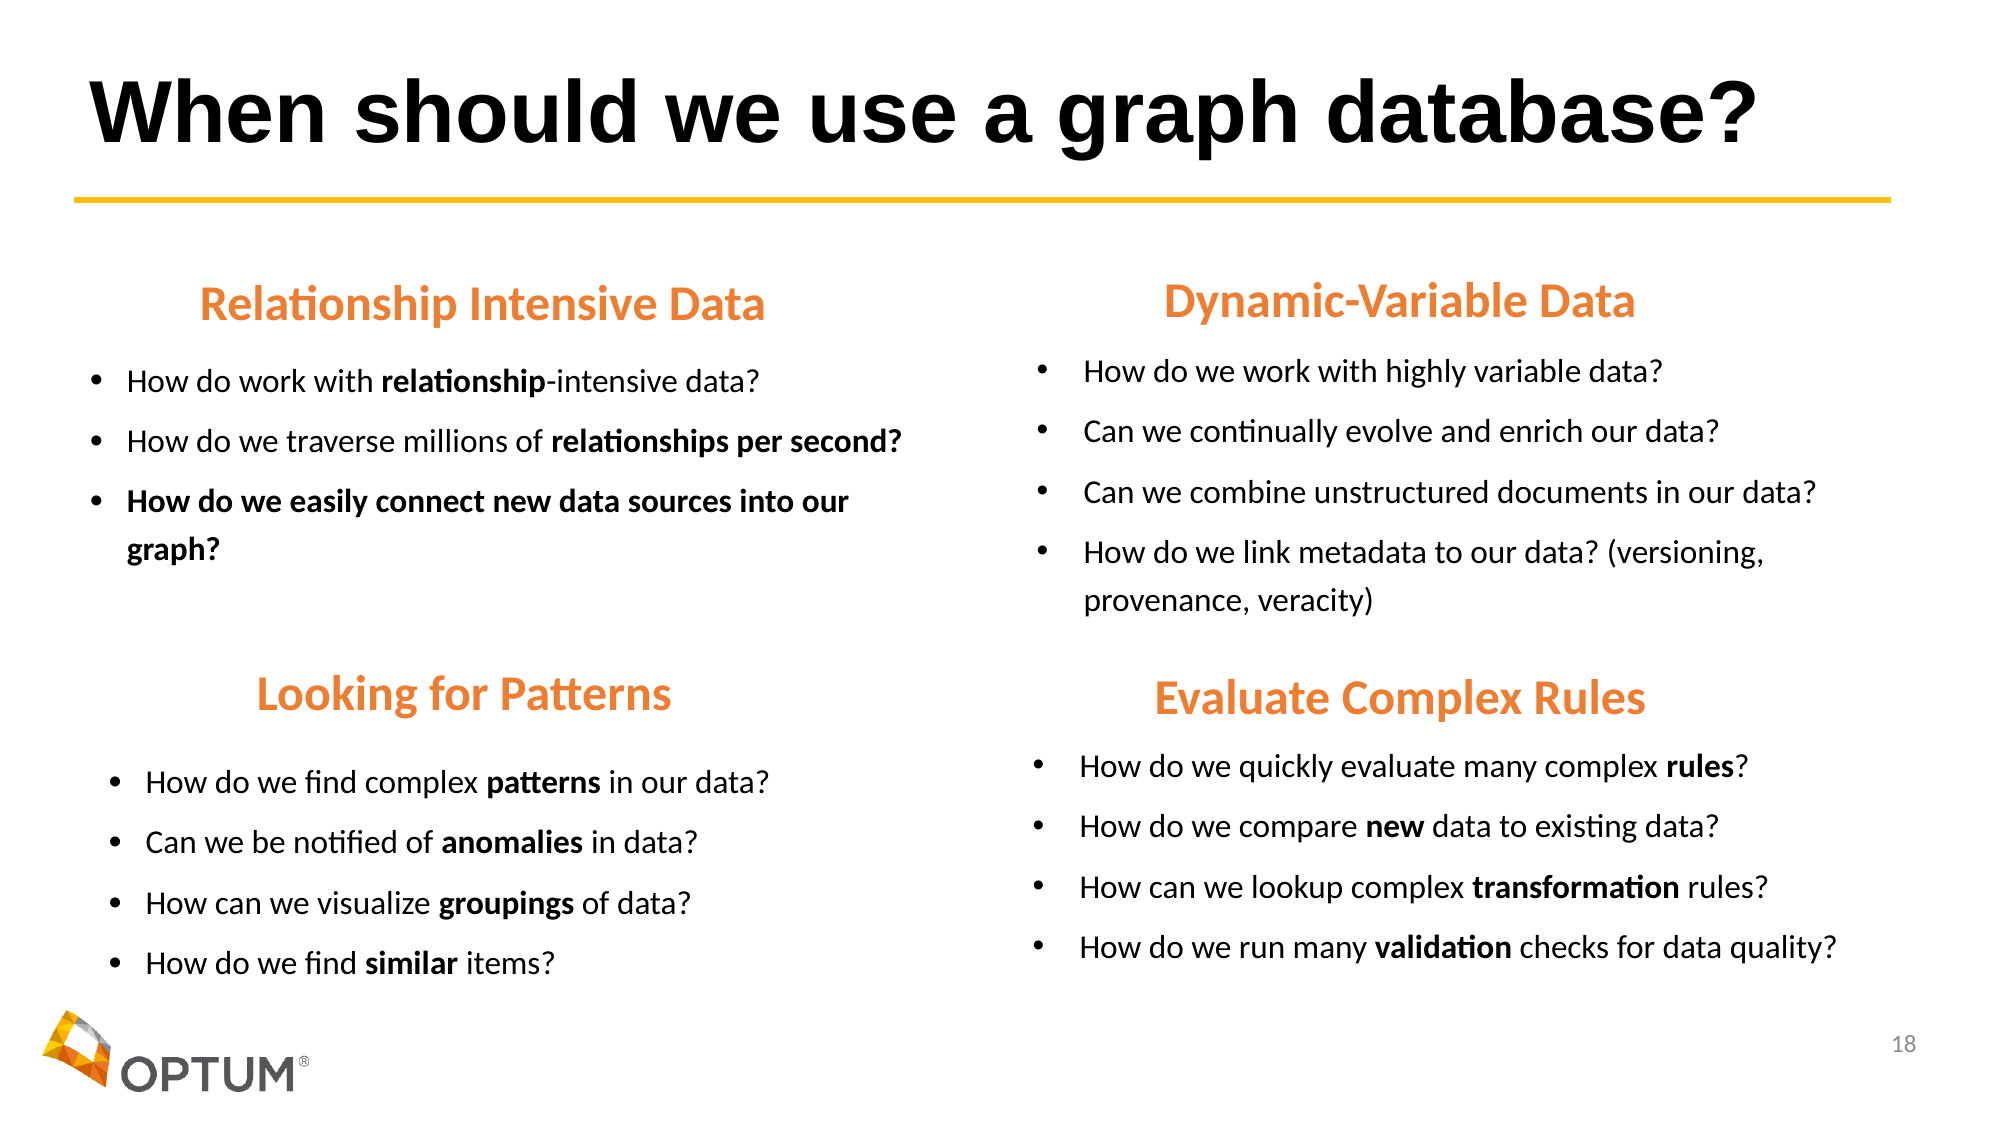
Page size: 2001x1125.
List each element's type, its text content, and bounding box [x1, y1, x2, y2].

text_box Dynamic-Variable Data [1021, 260, 1779, 335]
picture [37, 1006, 312, 1093]
title When should we use a graph database? [74, 51, 1938, 178]
list How do work with relationship-intensive data? How do we traverse millions of relationships per second? How do we easily connect new data sources into our graph? [74, 335, 924, 626]
text_box Evaluate Complex Rules [1088, 656, 1713, 728]
text_box How do we quickly evaluate many complex rules? How do we compare new data to existing data? How can we lookup complex transformation rules? How do we run many validation checks for data quality? [1017, 728, 1856, 973]
slide_number 18 [1811, 999, 1932, 1086]
text_box Looking for Patterns [242, 653, 737, 728]
text_box Relationship Intensive Data [67, 262, 899, 338]
text_box How do we find complex patterns in our data? Can we be notified of anomalies in data? How can we visualize groupings of data? How do we find similar items? [93, 737, 973, 1000]
text_box How do we work with highly variable data? Can we continually evolve and enrich our data? Can we combine unstructured documents in our data? How do we link metadata to our data? (versioning, provenance, veracity) [1021, 333, 1843, 626]
